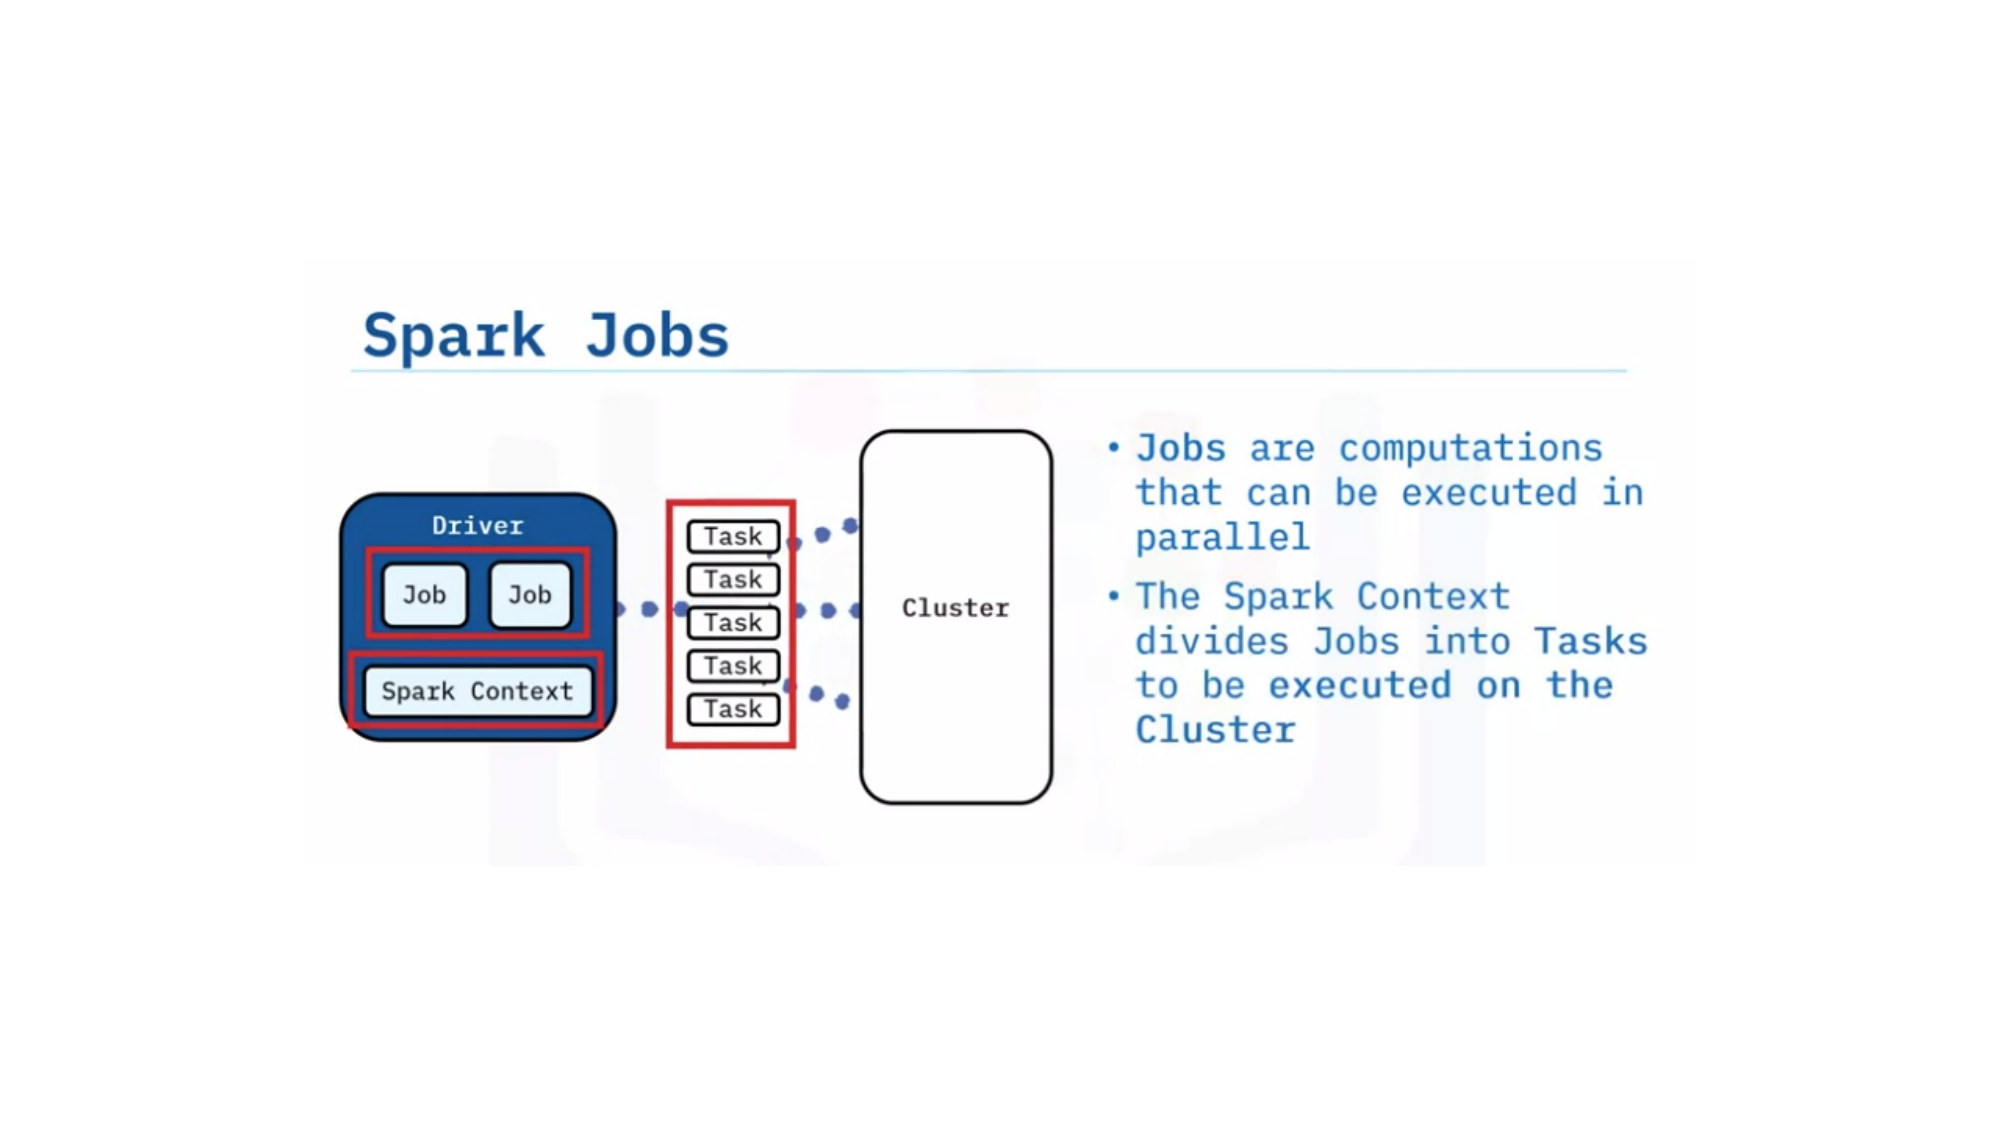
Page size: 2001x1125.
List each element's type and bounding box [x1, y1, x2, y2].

picture [304, 259, 1696, 866]
